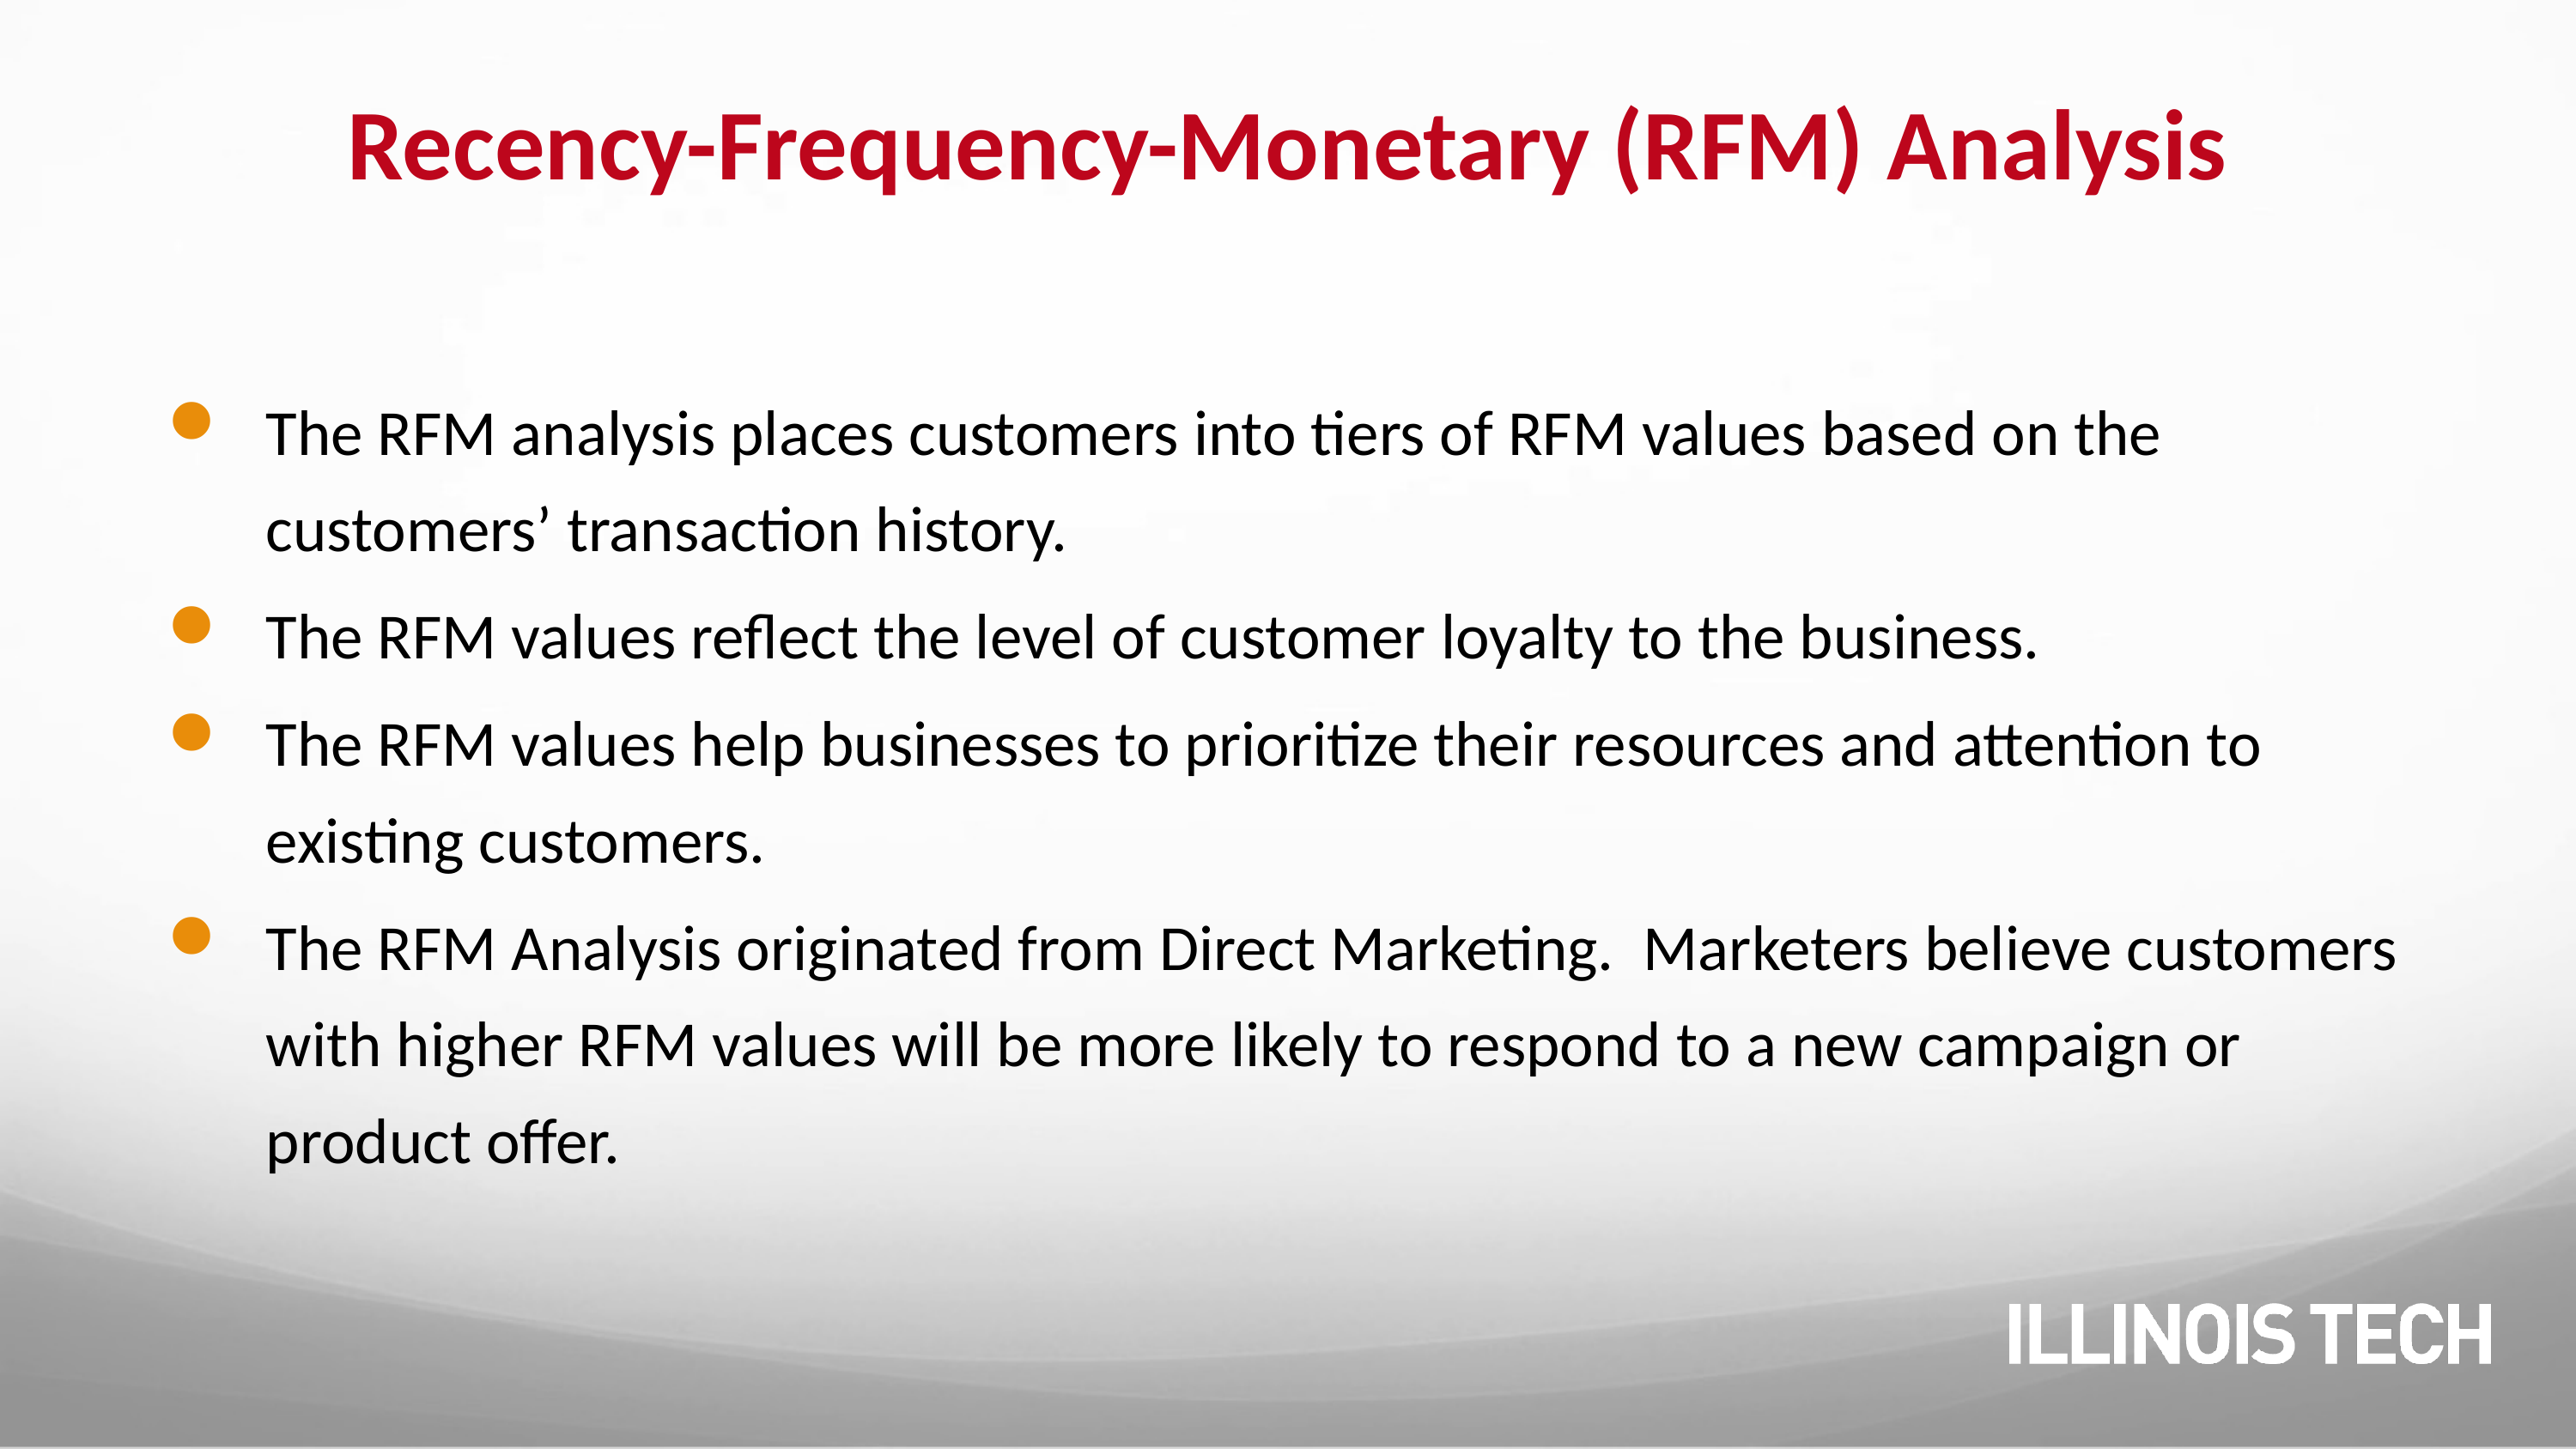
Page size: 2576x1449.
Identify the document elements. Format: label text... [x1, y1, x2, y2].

picture [0, 0, 2576, 1449]
list The RFM analysis places customers into tiers of RFM values based on the customers’ transaction history. The RFM values reflect the level of customer loyalty to the business. The RFM values help businesses to prioritize their resources and attention to existing customers. The RFM Analysis originated from Direct Marketing. Marketers believe customers with higher RFM values will be more likely to respond to a new campaign or product offer. [155, 288, 2421, 1259]
title Recency-Frequency-Monetary (RFM) Analysis [177, 0, 2399, 280]
